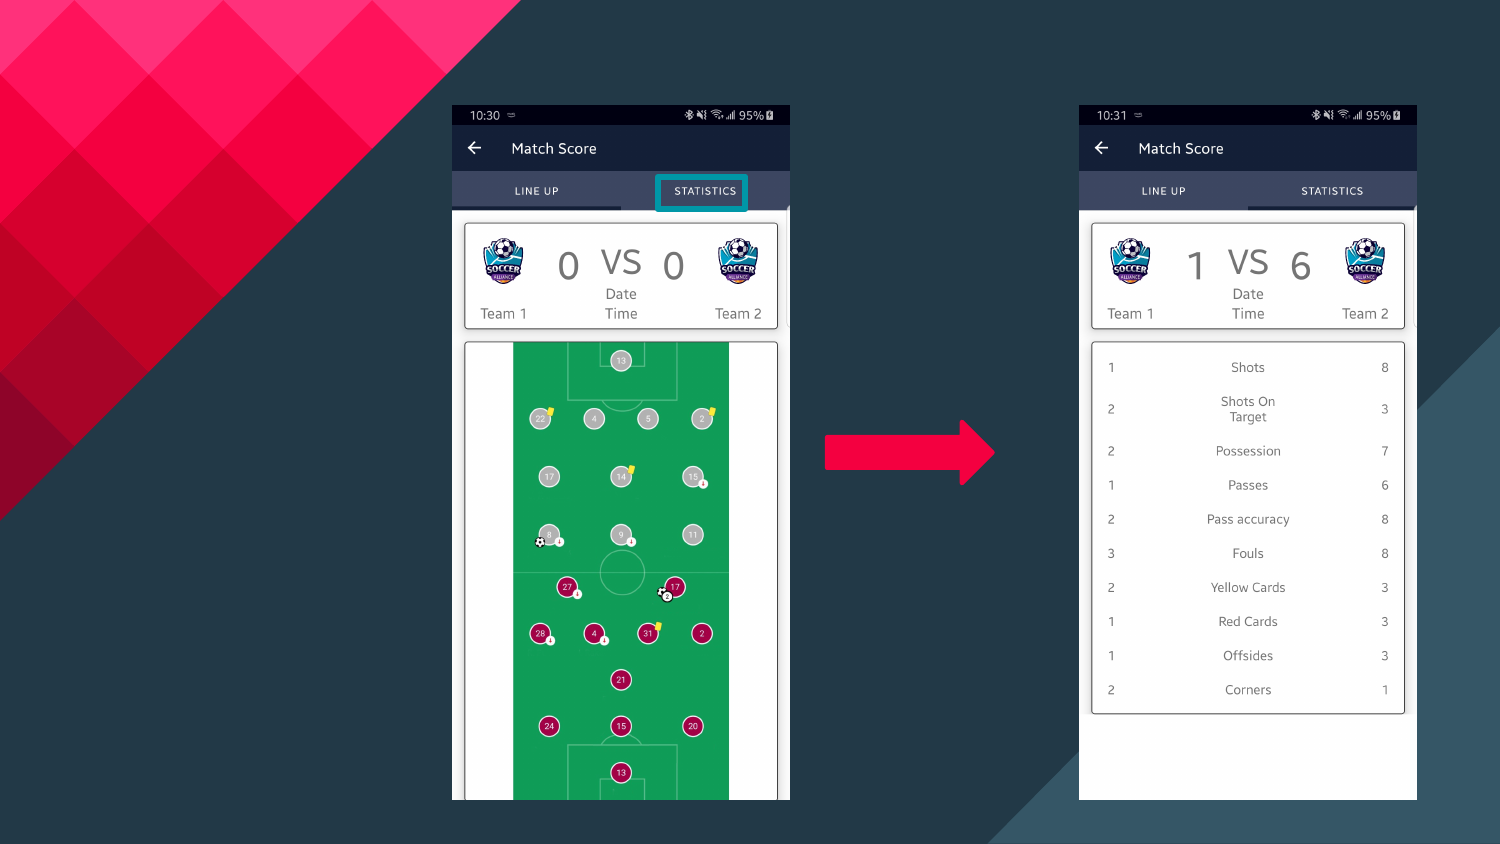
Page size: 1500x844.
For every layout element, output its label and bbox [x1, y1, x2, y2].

text_box [824, 419, 995, 486]
picture [452, 105, 791, 800]
picture [1078, 105, 1417, 800]
